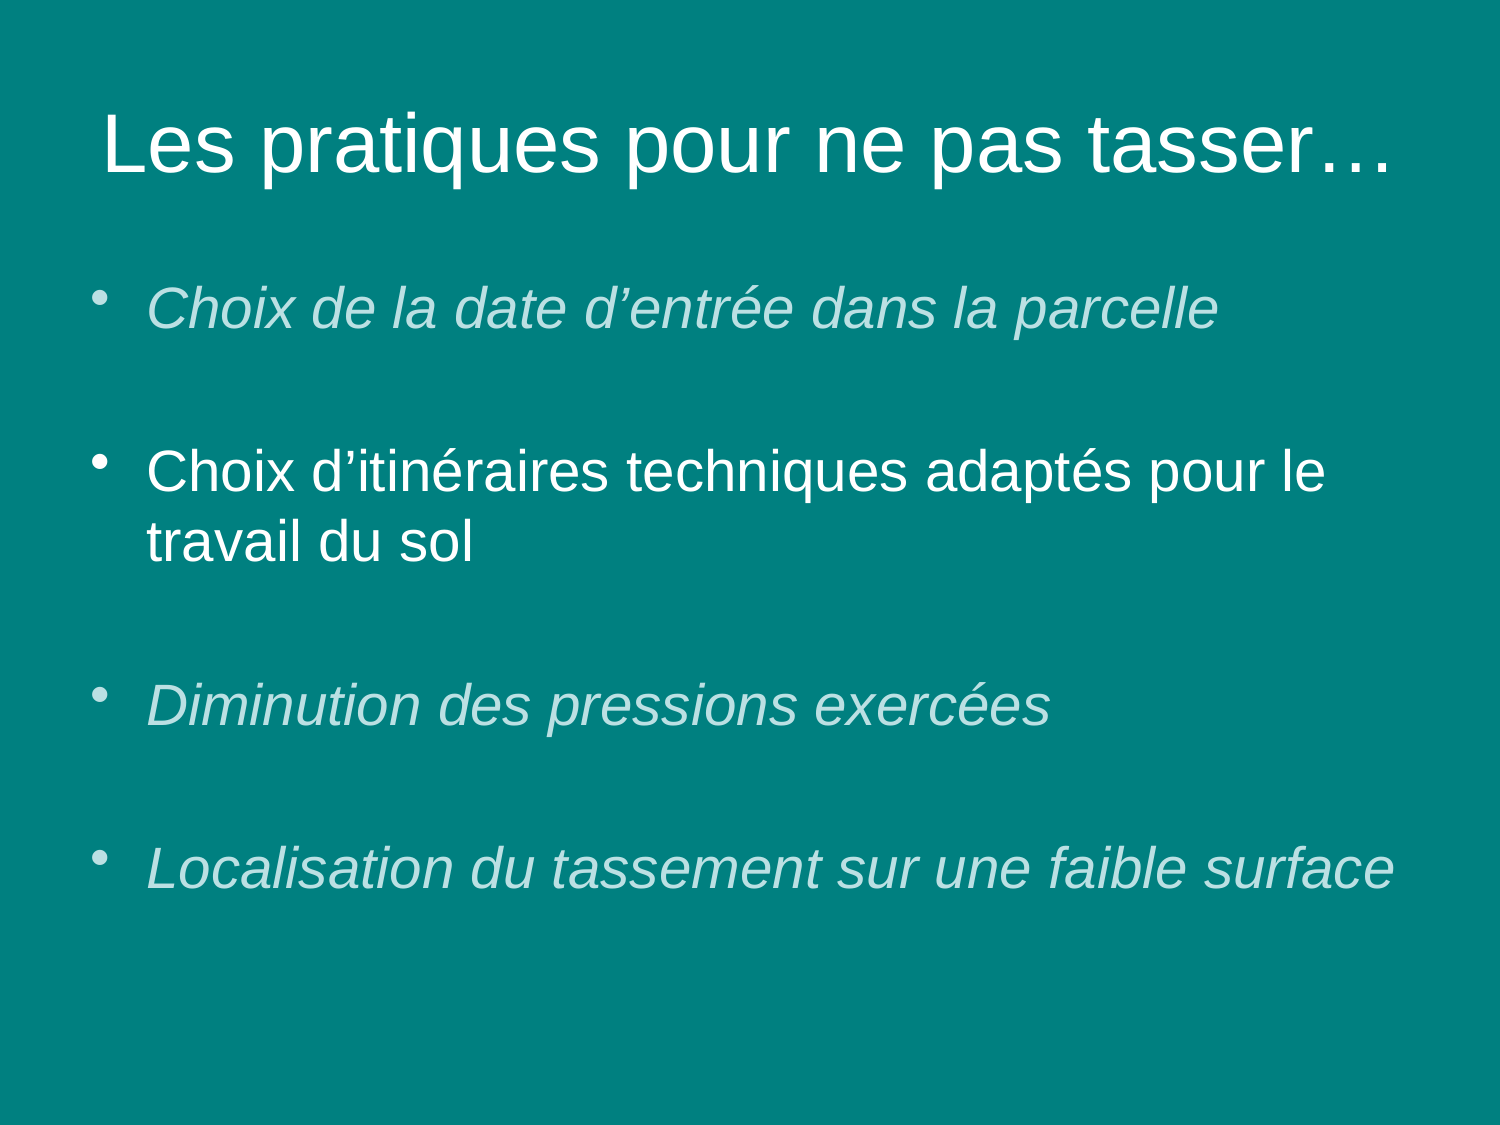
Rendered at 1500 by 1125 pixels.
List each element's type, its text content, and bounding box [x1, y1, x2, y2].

title Les pratiques pour ne pas tasser… [74, 44, 1426, 233]
list Choix de la date d’entrée dans la parcelle Choix d’itinéraires techniques adaptés pour le travail du sol Diminution des pressions exercées Localisation du tassement sur une faible surface [74, 262, 1426, 1006]
